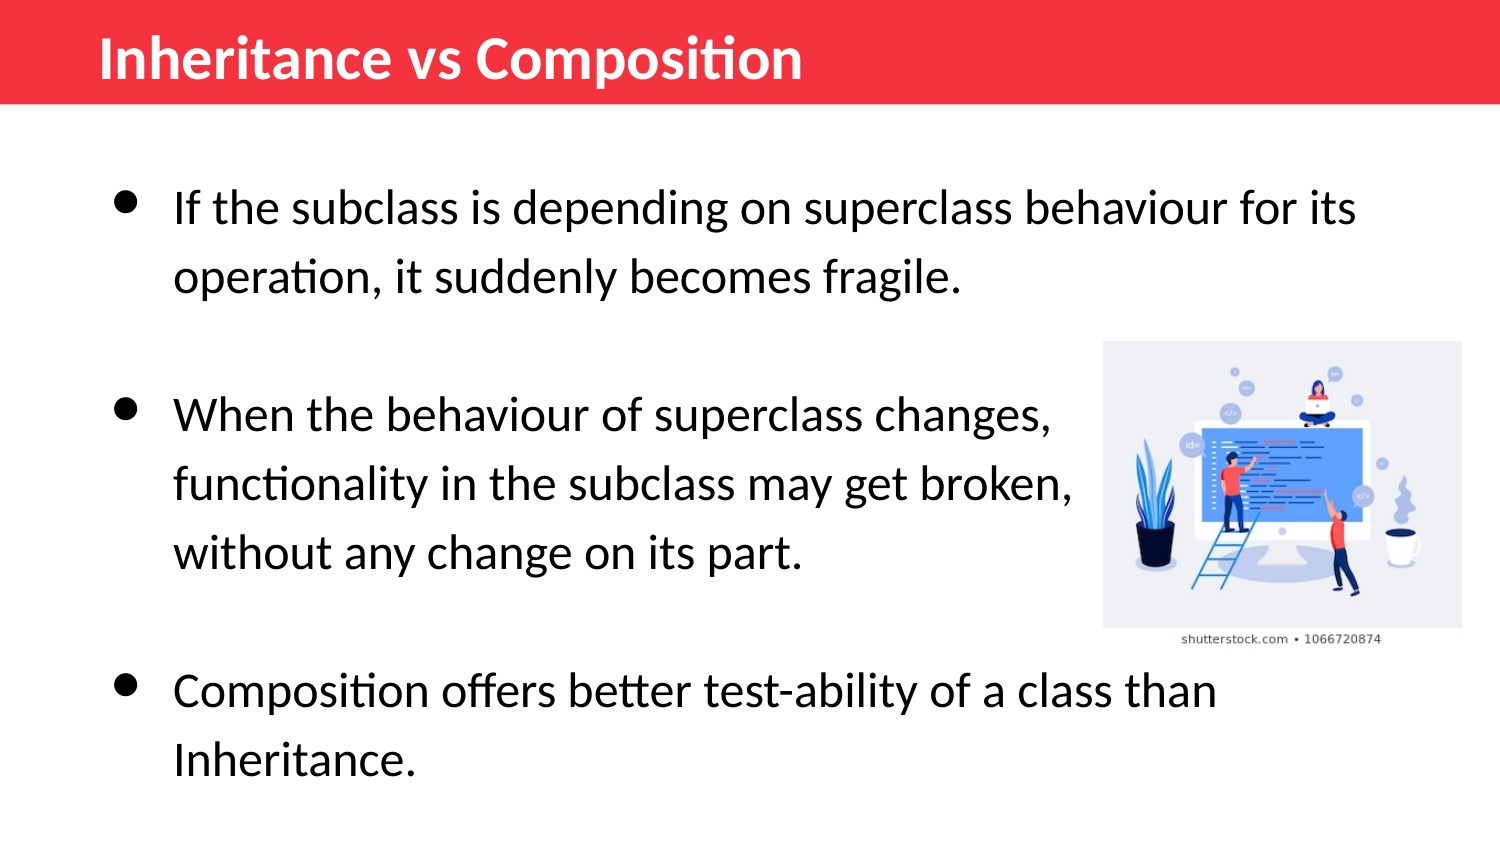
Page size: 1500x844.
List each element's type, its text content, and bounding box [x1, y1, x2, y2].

text_box If the subclass is depending on superclass behaviour for its operation, it suddenly becomes fragile. When the behaviour of superclass changes, functionality in the subclass may get broken, without any change on its part. Composition offers better test-ability of a class than Inheritance. [83, 150, 1398, 571]
text_box [0, 0, 1500, 105]
text_box Inheritance vs Composition [83, 2, 1060, 138]
picture [1102, 341, 1462, 651]
